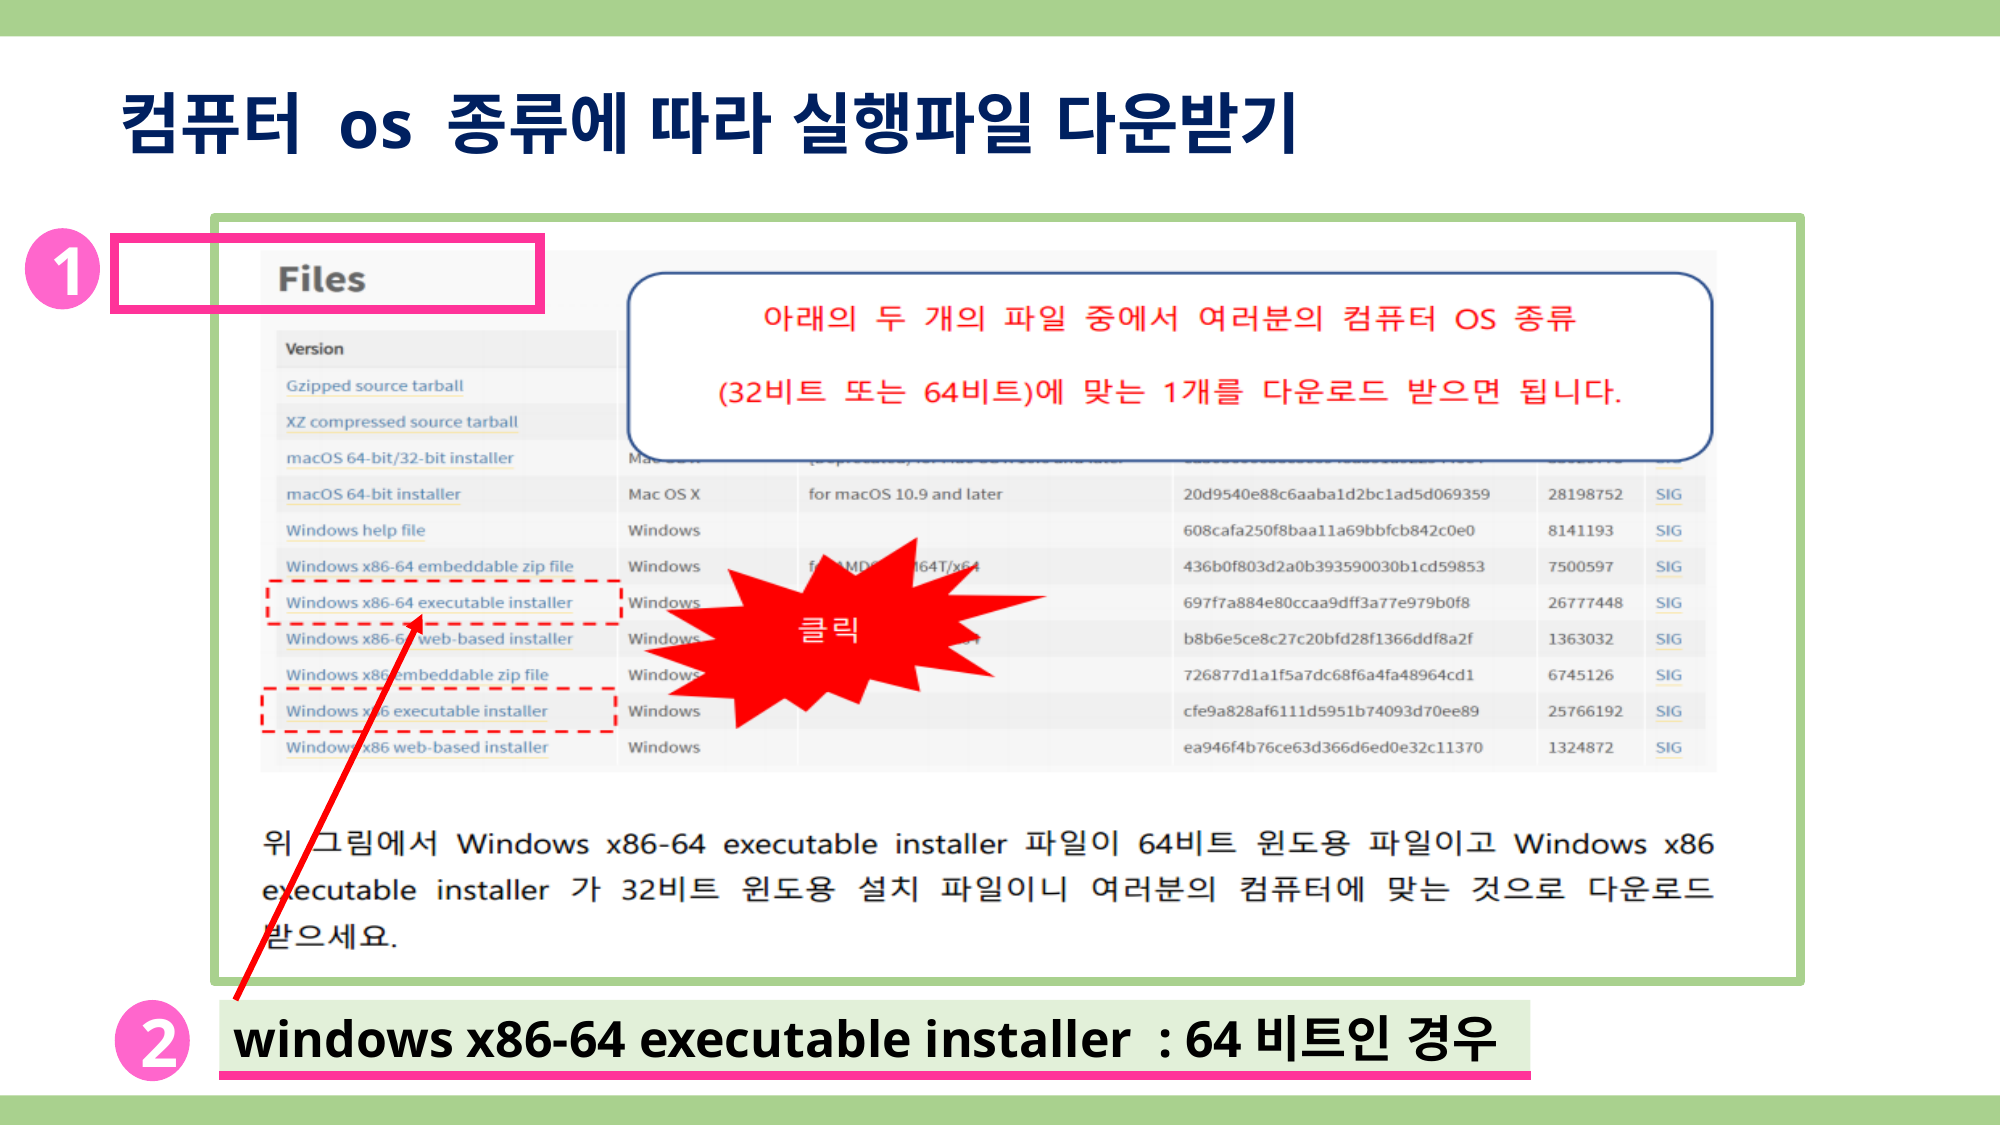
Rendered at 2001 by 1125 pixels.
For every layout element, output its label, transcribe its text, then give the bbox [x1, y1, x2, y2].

text_box 1 [23, 227, 102, 311]
text_box 2 [113, 998, 191, 1083]
text_box windows x86-64 executable installer : 64비트인 경우 [219, 999, 1531, 1071]
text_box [235, 613, 423, 1000]
text_box [114, 237, 219, 310]
picture [219, 222, 1796, 978]
text_box 컴퓨터 os 종류에 따라 실행파일 다운받기 [104, 83, 1803, 196]
text_box [1243, 50, 1964, 175]
